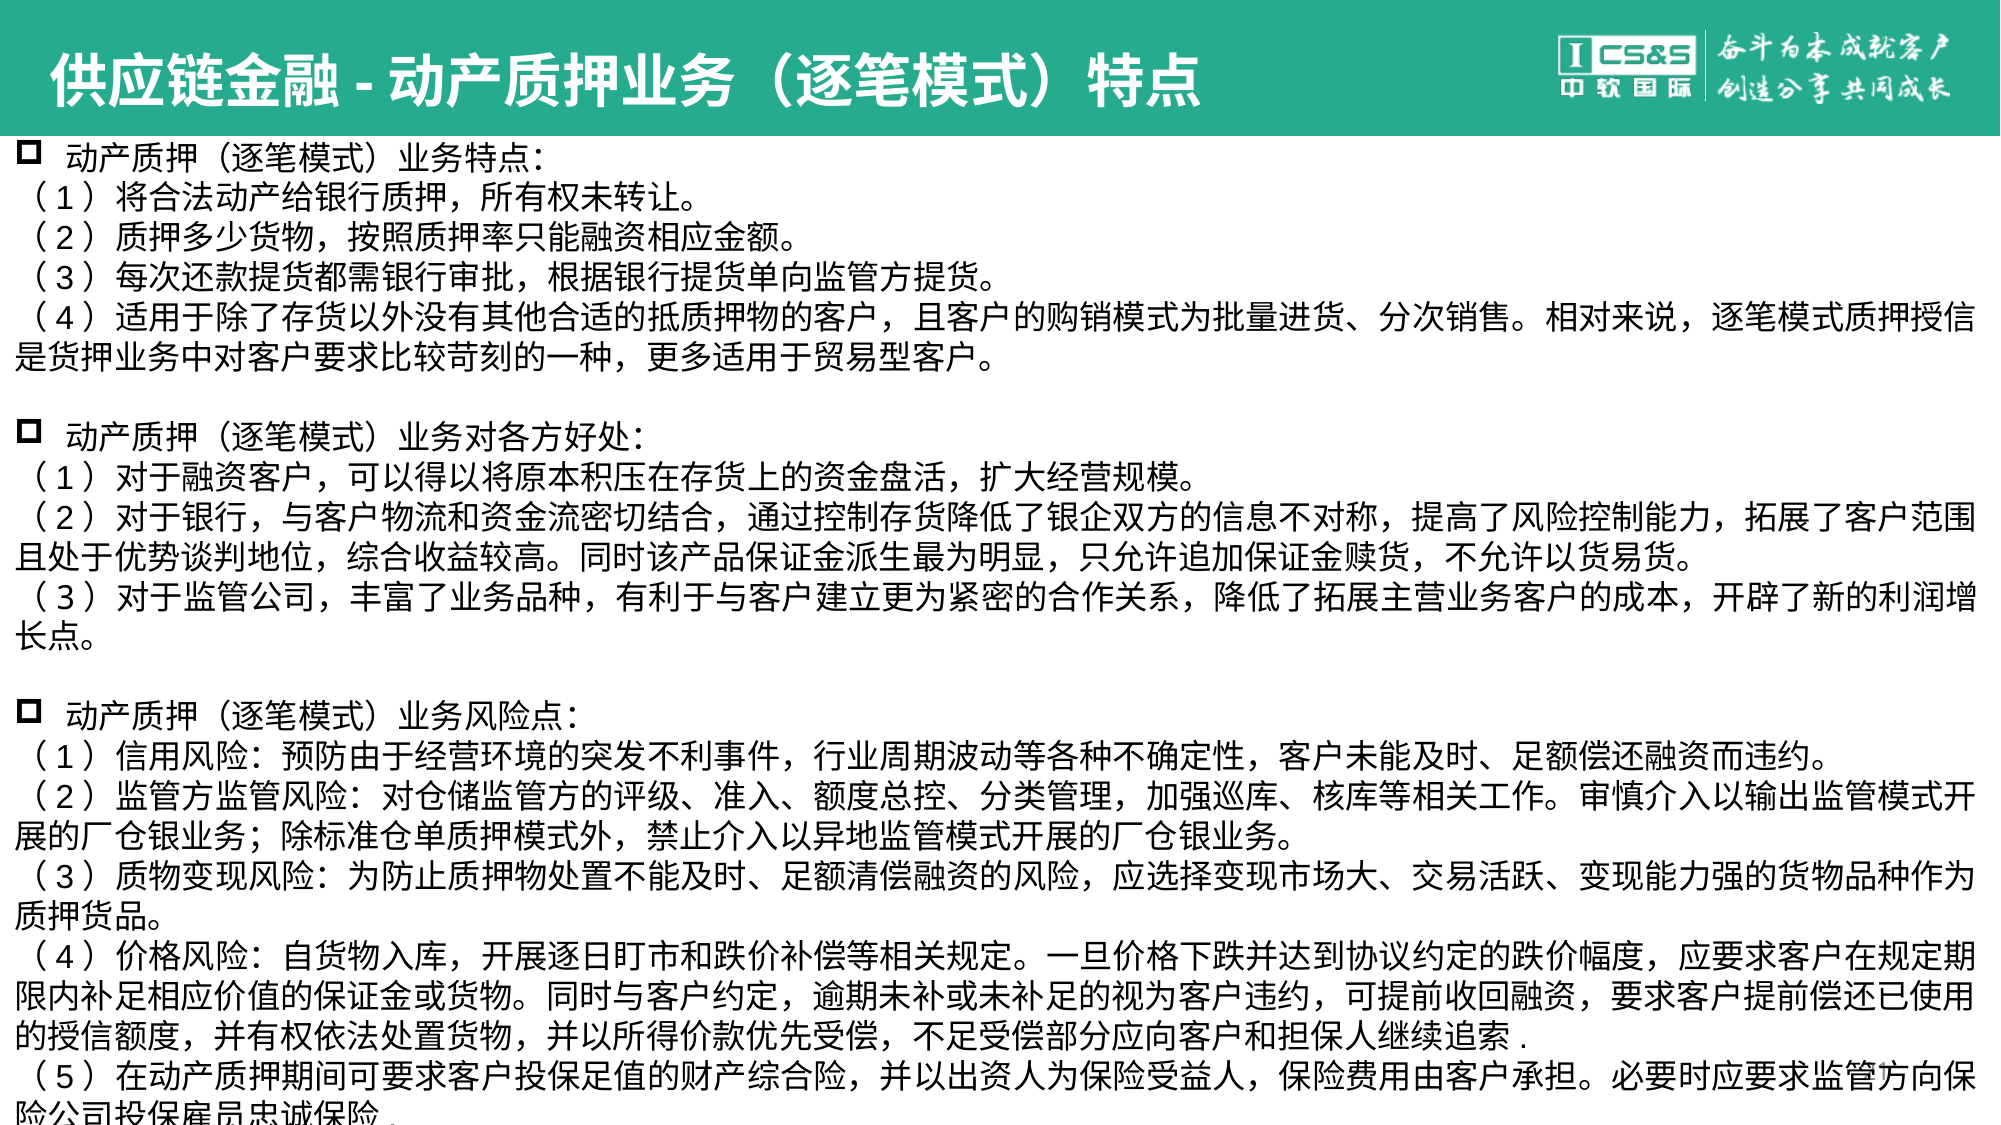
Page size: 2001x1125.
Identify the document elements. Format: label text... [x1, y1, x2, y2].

title [39, 26, 1475, 129]
picture [1557, 32, 1950, 104]
text_box 供应链金融-动产质押业务（逐笔模式）特点 [34, 36, 1219, 122]
text_box 动产质押（逐笔模式）业务特点： （1）将合法动产给银行质押，所有权未转让。 （2）质押多少货物，按照质押率只能融资相应金额。 （3）每次还款提货都需银行审批，根据银行提货单向监管方提货。 （4）适用于除了存货以外没有其他合适的抵质押物的客户，且客户的购销模式为批量进货、分次销售。相对来说，逐笔模式质押授信是货押业务中对客户要求比较苛刻的一种，更多适用于贸易型客户。 动产质押（逐笔模式）业务对各方好处： （1）对于融资客户，可以得以将原本积压在存货上的资金盘活，扩大经营规模。 （2）对于银行，与客户物流和资金流密切结合，通过控制存货降低了银企双方的信息不对称，提高了风险控制能力，拓展了客户范围且处于优势谈判地位，综合收益较高。同时该产品保证金派生最为明显，只允许追加保证金赎货，不允许以货易货。 （3）对于监管公司，丰富了业务品种，有利于与客户建立更为紧密的合作关系，降低了拓展主营业务客户的成本，开辟了新的利润增长点。 动产质押（逐笔模式）业务风险点： （1）信用风险：预防由于经营环境的突发不利事件，行业周期波动等各种不确定性，客户未能及时、足额偿还融资而违约。 （2）监管方监管风险：对仓储监管方的评级、准入、额度总控、分类管理，加强巡库、核库等相关工作。审慎介入以输出监管模式开展的厂仓银业务；除标准仓单质押模式外，禁止介入以异地监管模式开展的厂仓银业务。 （3）质物变现风险：为防止质押物处置不能及时、足额清偿融资的风险，应选择变现市场大、交易活跃、变现能力强的货物品种作为质押货品。 （4）价格风险：自货物入库，开展逐日盯市和跌价补偿等相关规定。一旦价格下跌并达到协议约定的跌价幅度，应要求客户在规定期限内补足相应价值的保证金或货物。同时与客户约定，逾期未补或未补足的视为客户违约，可提前收回融资，要求客户提前偿还已使用的授信额度，并有权依法处置货物，并以所得价款优先受偿，不足受偿部分应向客户和担保人继续追索. （5）在动产质押期间可要求客户投保足值的财产综合险，并以出资人为保险受益人，保险费用由客户承担。必要时应要求监管方向保险公司投保雇员忠诚保险. [0, 129, 2000, 1125]
